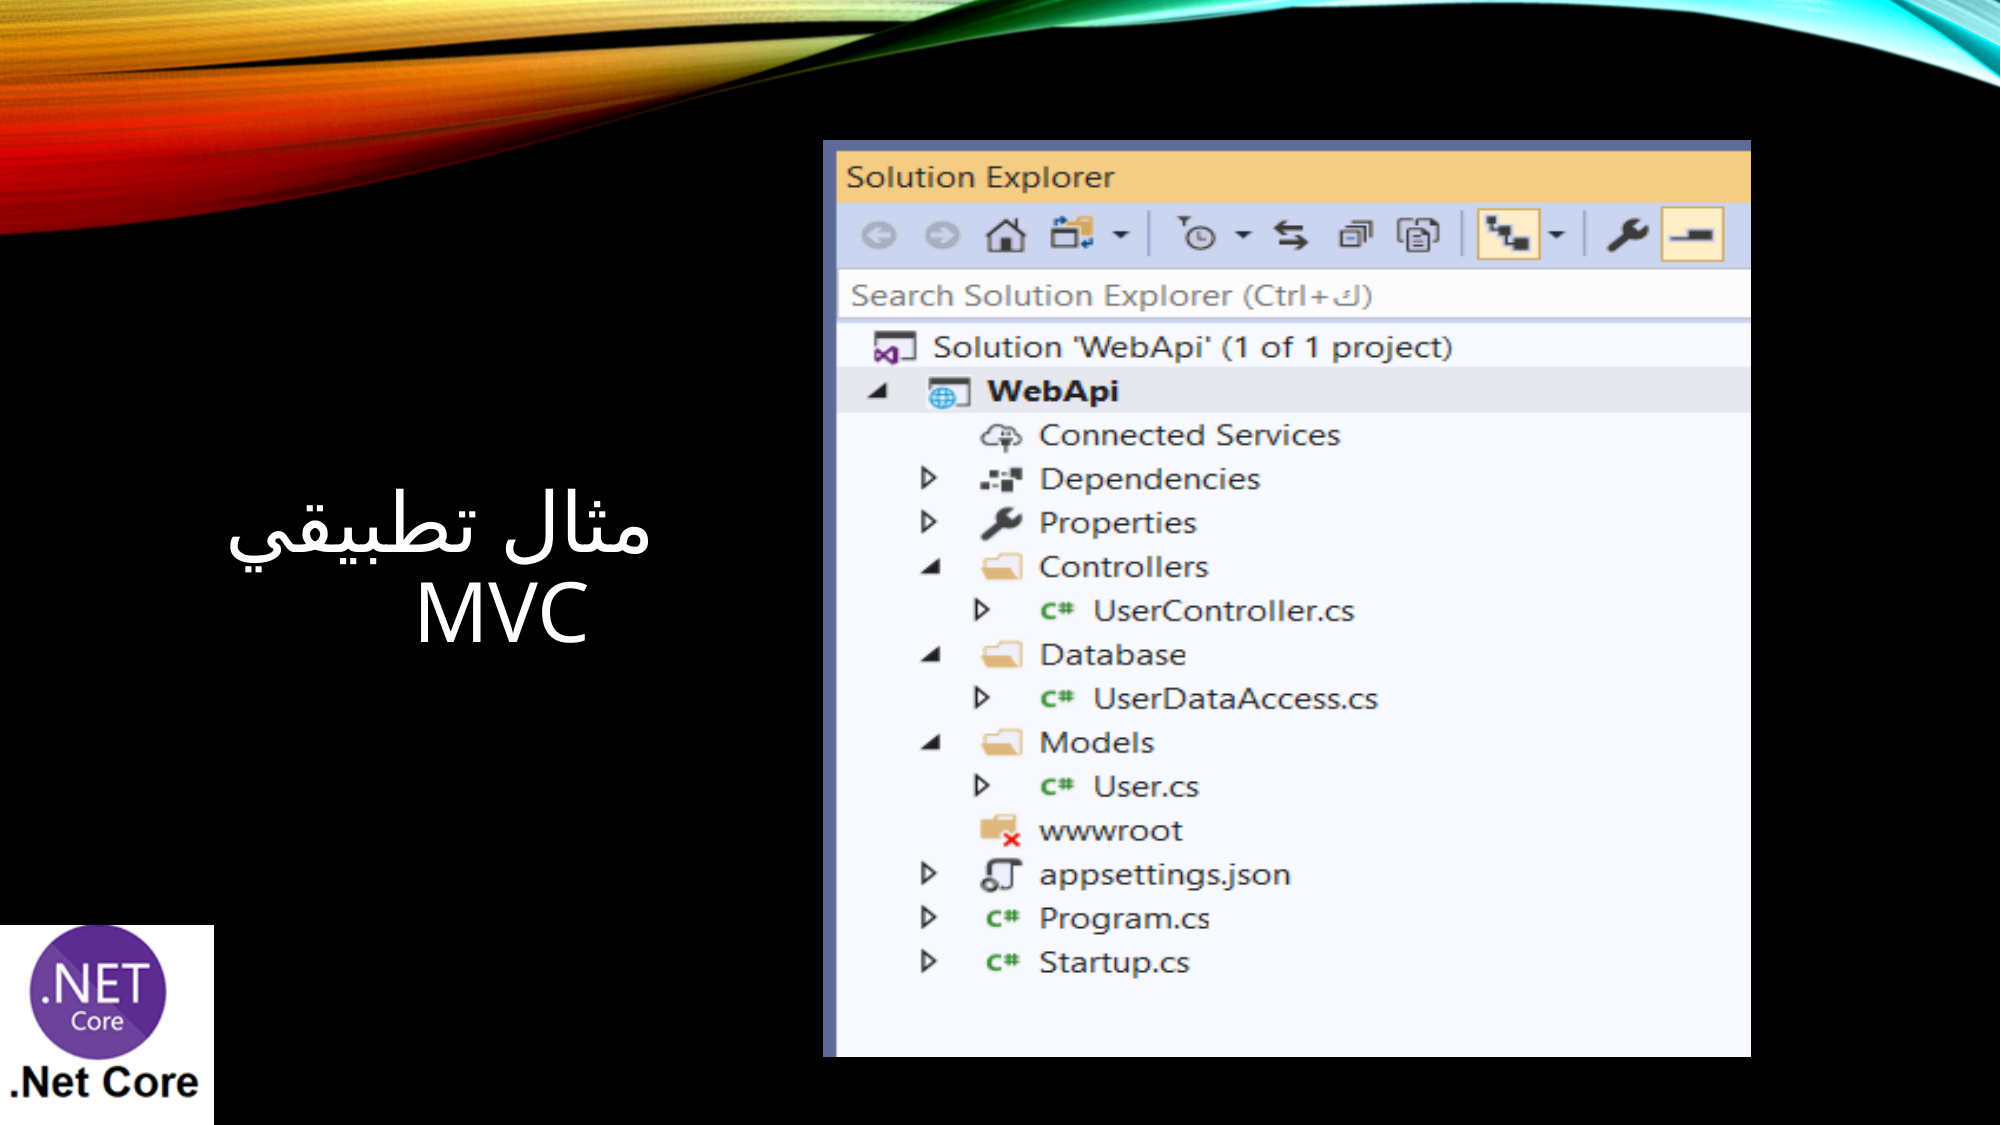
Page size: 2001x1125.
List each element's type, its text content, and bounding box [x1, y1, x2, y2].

picture [0, 924, 214, 1125]
picture [0, 0, 2000, 1057]
title مثال تطبيقي MVC [138, 464, 671, 677]
